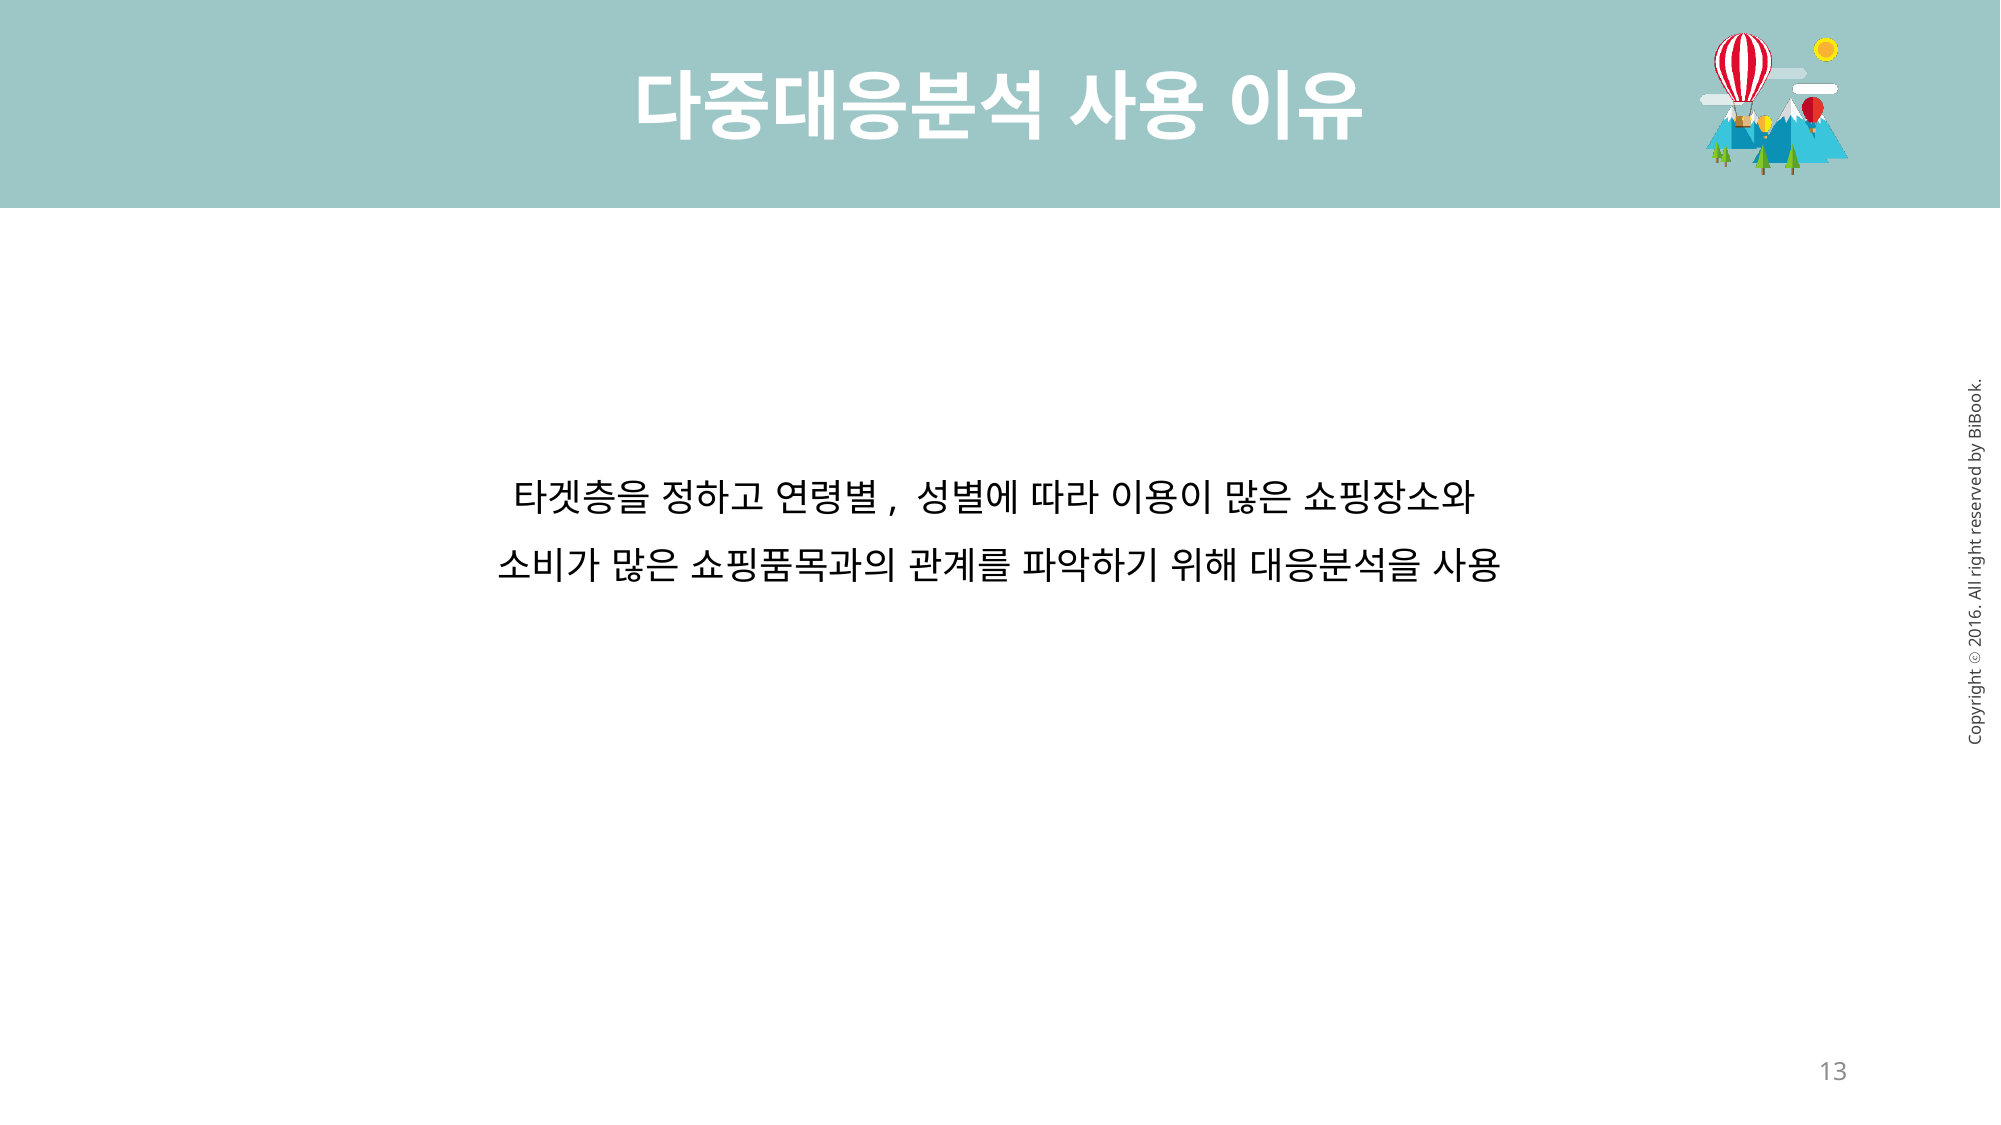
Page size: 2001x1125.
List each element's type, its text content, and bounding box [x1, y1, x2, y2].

picture [1700, 32, 1848, 175]
text_box Copyright ⓒ 2016. All right reserved by BiBook. [1956, 364, 1992, 761]
text_box 다중대응분석 사용 이유 [0, 0, 2000, 209]
slide_number 13 [1412, 1042, 1863, 1103]
text_box 타겟층을 정하고 연령별, 성별에 따라 이용이 많은 쇼핑장소와 소비가 많은 쇼핑품목과의 관계를 파악하기 위해 대응분석을 사용 [482, 444, 1518, 595]
